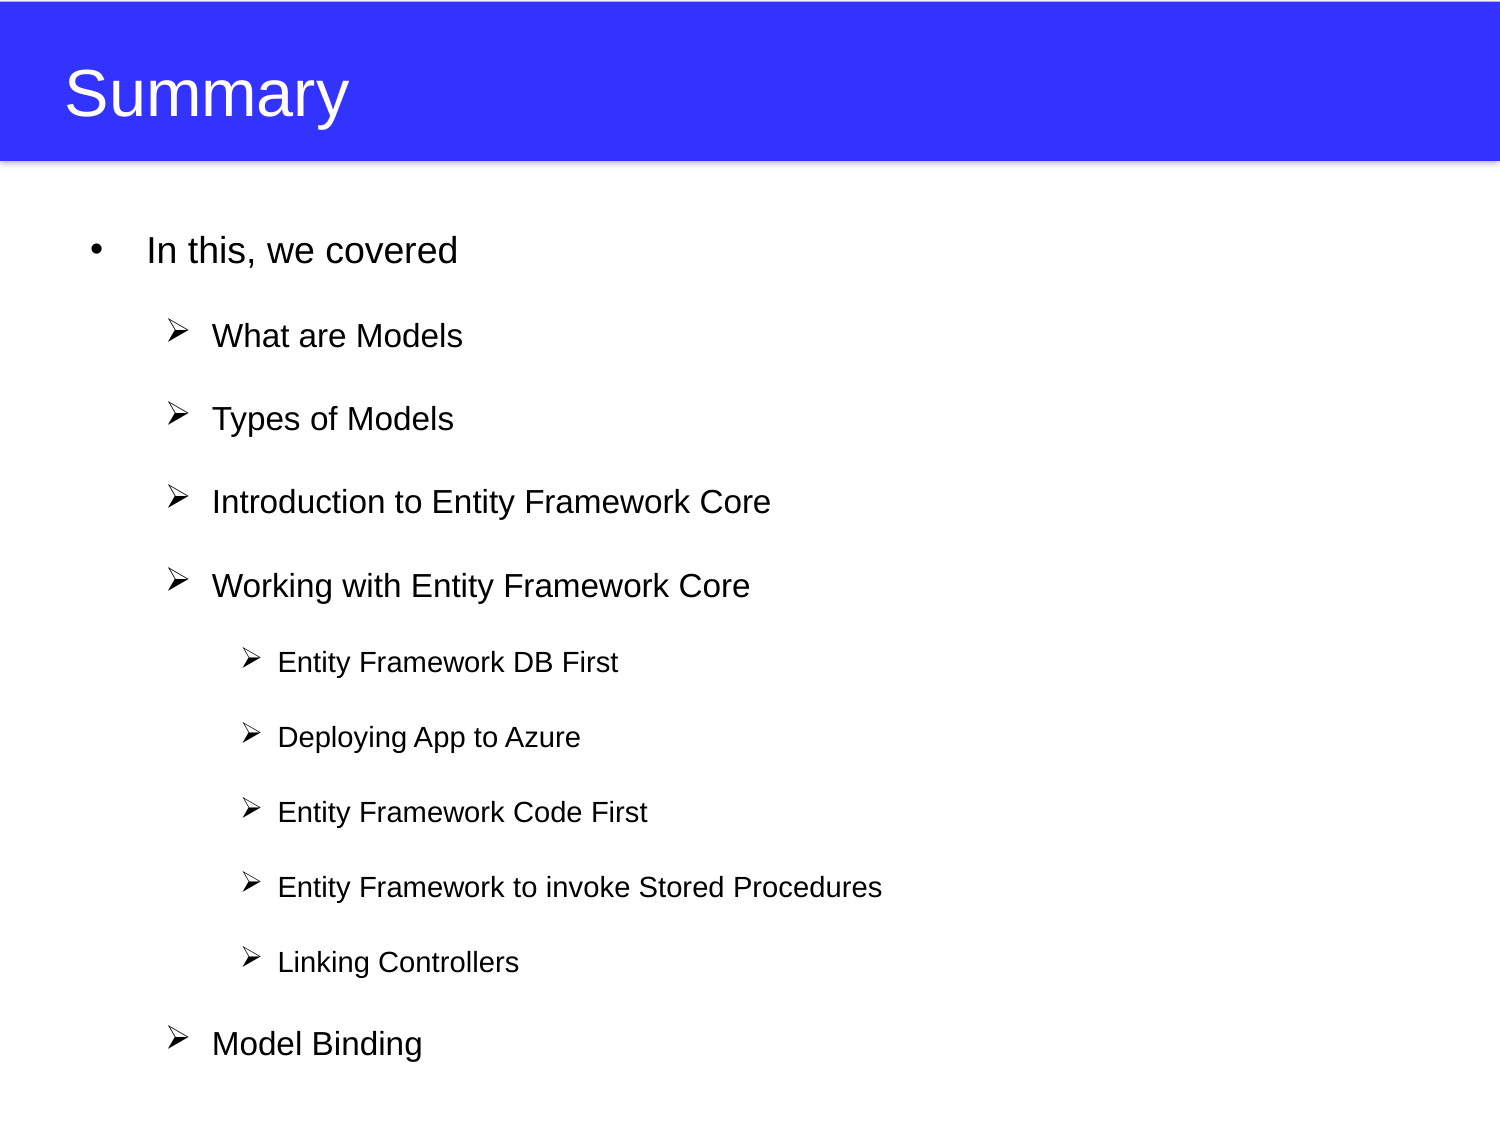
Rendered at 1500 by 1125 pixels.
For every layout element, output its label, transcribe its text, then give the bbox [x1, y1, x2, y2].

title Summary [49, 42, 1450, 135]
list In this, we covered What are Models Types of Models Introduction to Entity Framework Core Working with Entity Framework Core Entity Framework DB First Deploying App to Azure Entity Framework Code First Entity Framework to invoke Stored Procedures Linking Controllers Model Binding [75, 173, 1441, 1005]
